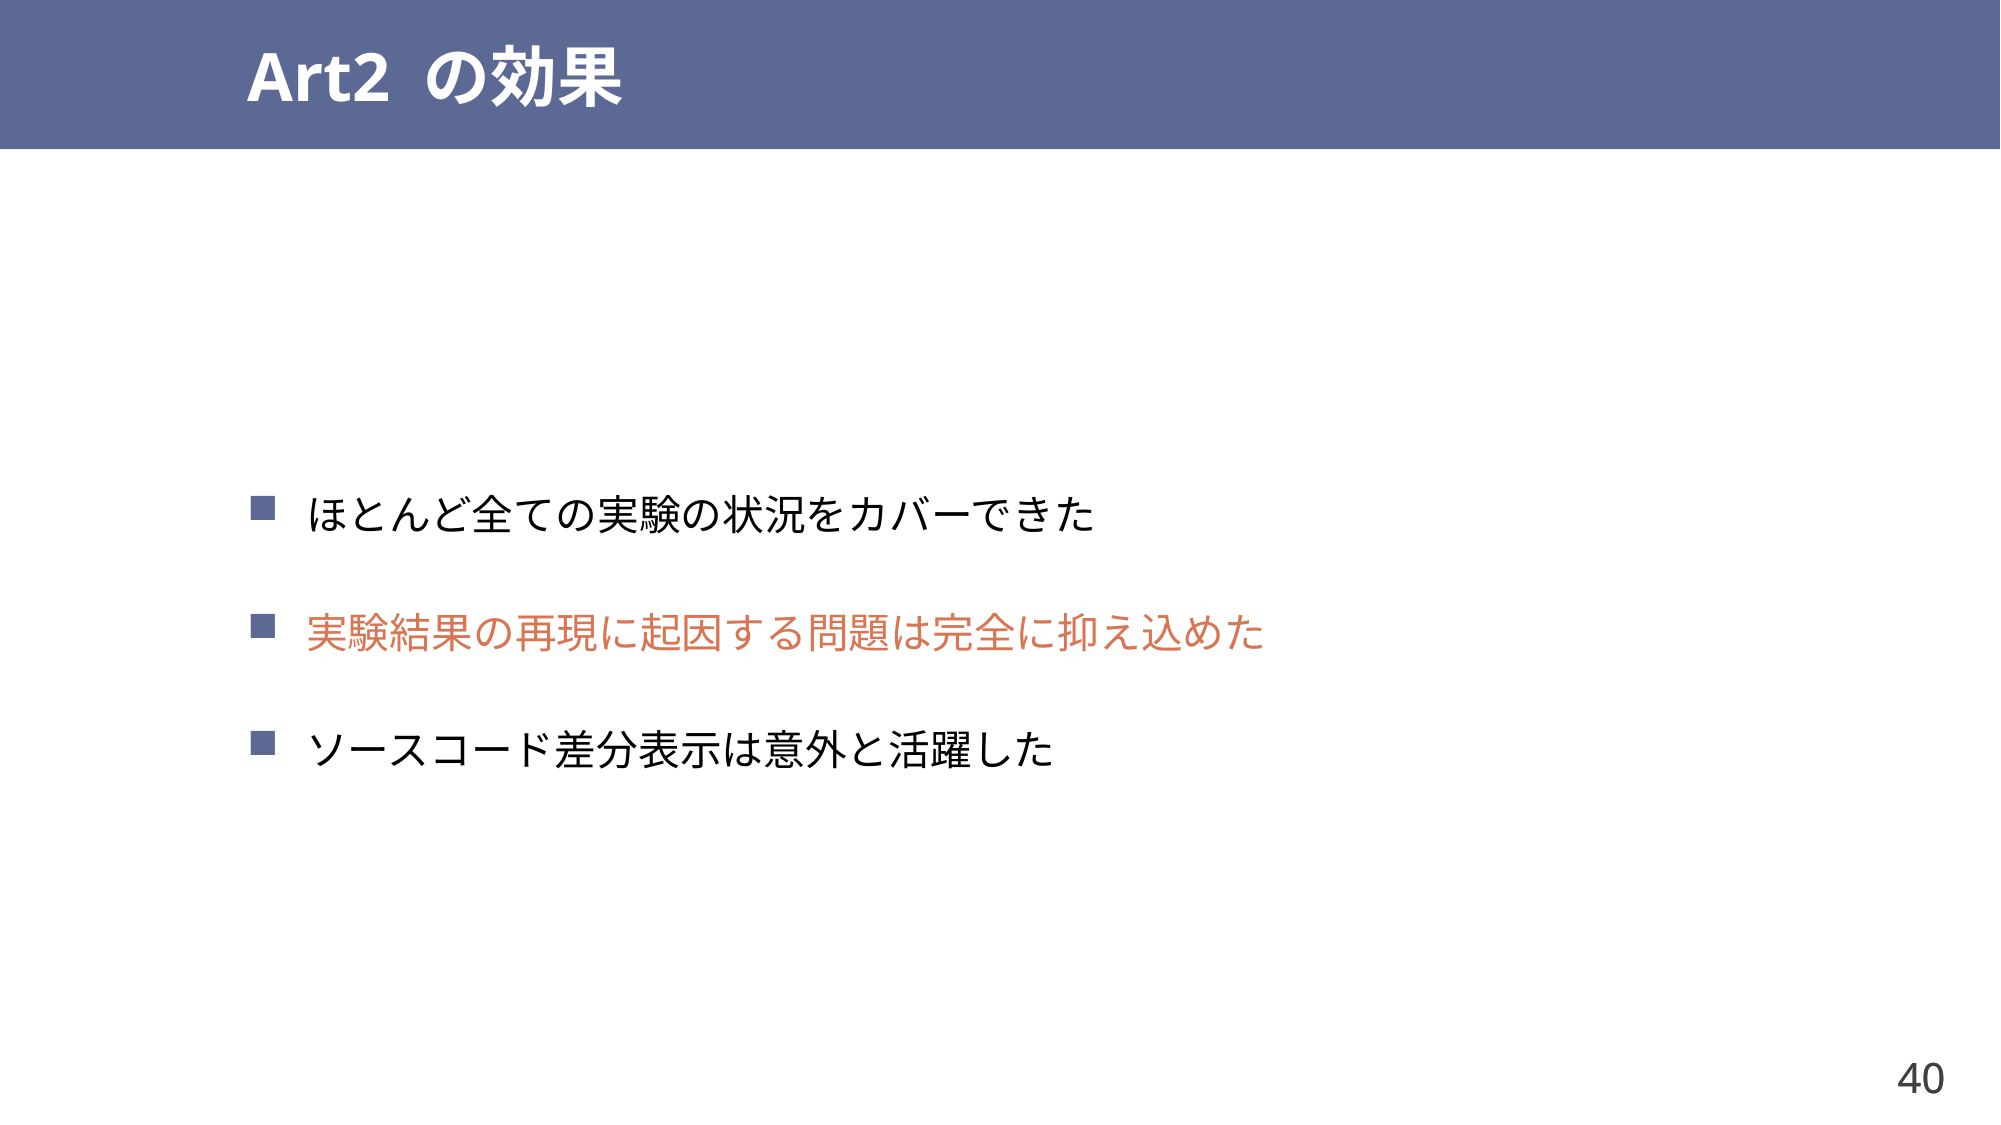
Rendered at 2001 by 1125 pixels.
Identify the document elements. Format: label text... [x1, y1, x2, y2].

title Art2 の効果 [231, 0, 2000, 150]
list ほとんど全ての実験の状況をカバーできた 実験結果の再現に起因する問題は完全に抑え込めた ソースコード差分表示は意外と活躍した [231, 178, 1709, 1080]
